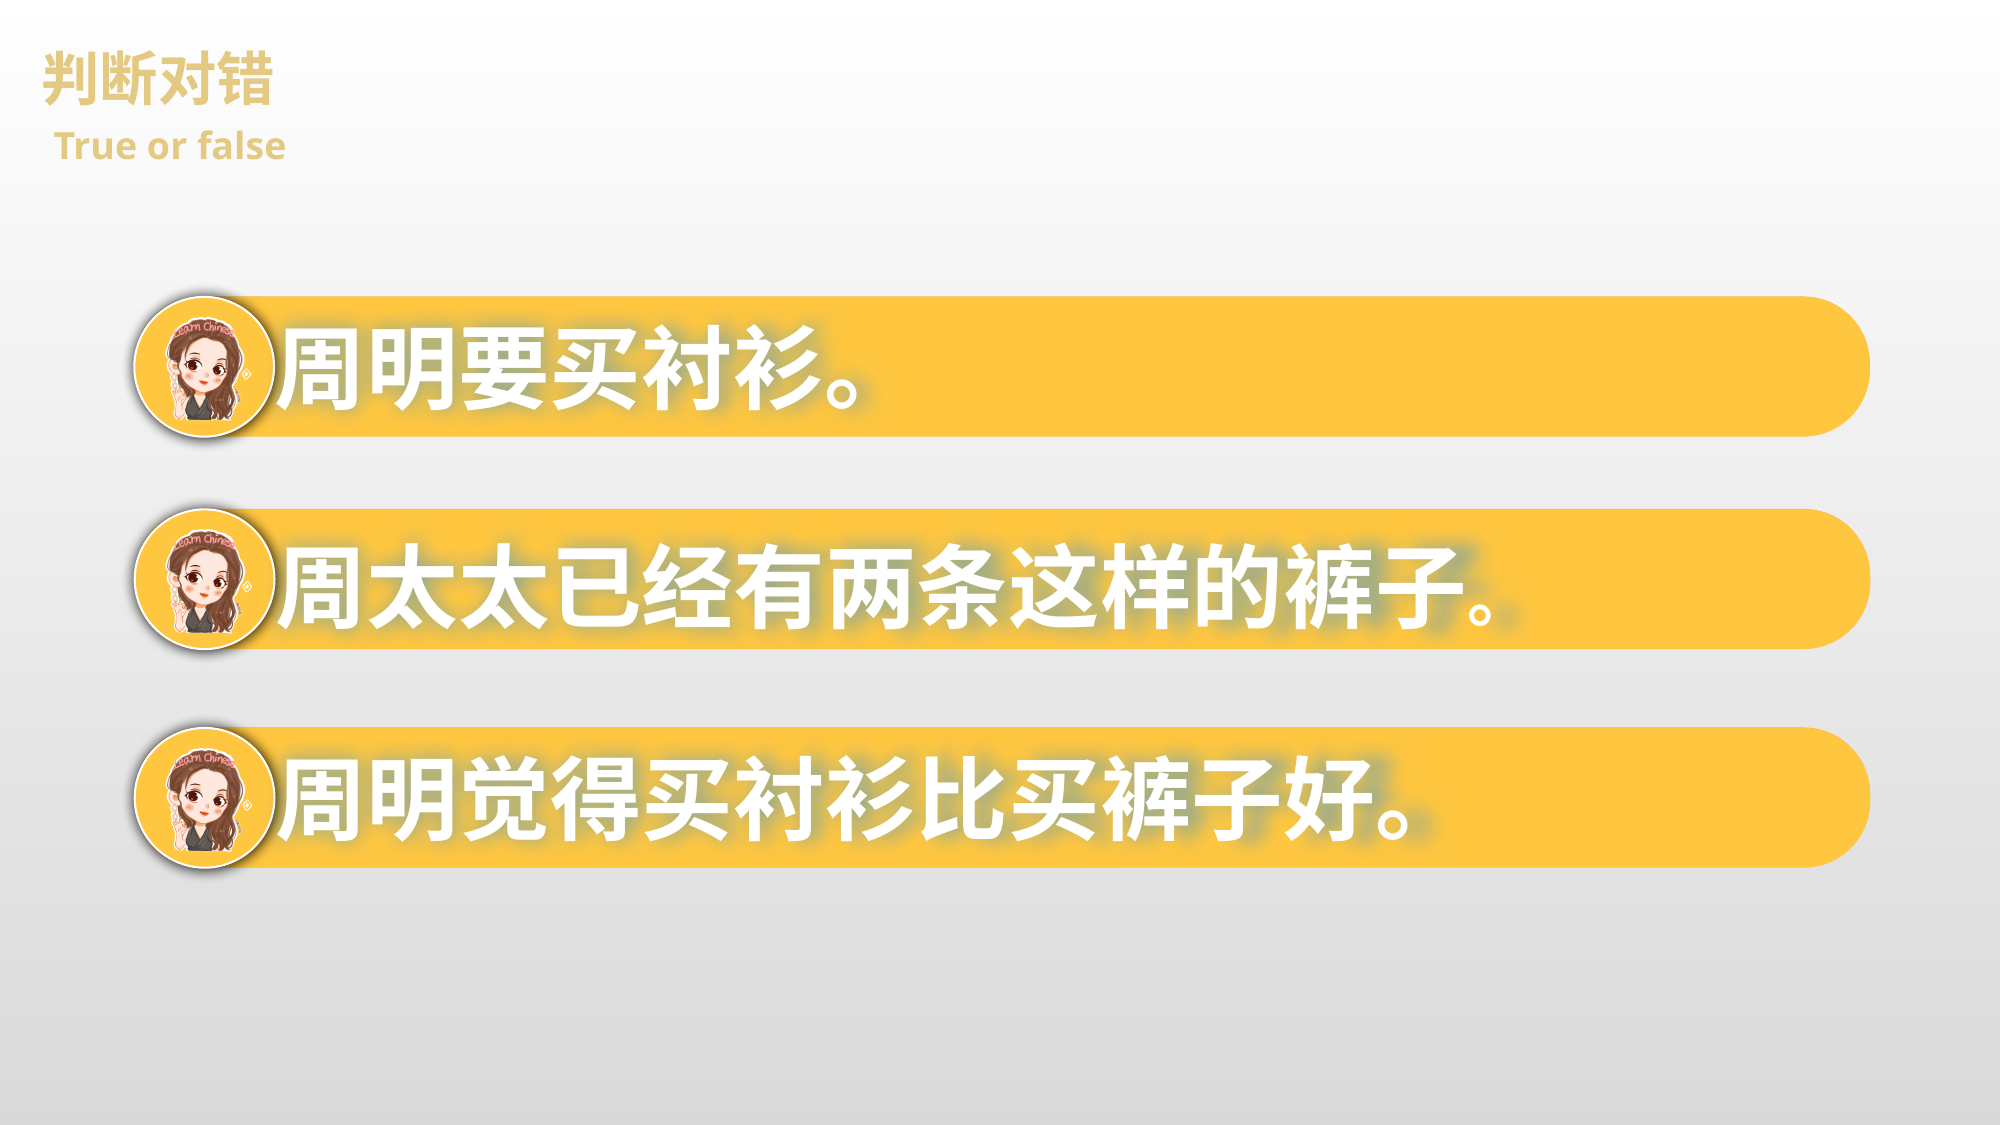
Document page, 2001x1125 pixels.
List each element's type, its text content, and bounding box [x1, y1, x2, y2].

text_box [134, 296, 275, 443]
text_box True or false [38, 115, 1057, 175]
text_box [1715, 726, 1872, 869]
text_box 判断对错 [27, 35, 449, 120]
text_box 周太太已经有两条这样的裤子。 [275, 522, 1941, 647]
text_box 周明要买衬衫。 [275, 303, 1681, 428]
text_box 周明觉得买衬衫比买裤子好。 [275, 734, 1681, 859]
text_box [134, 508, 275, 656]
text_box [134, 726, 275, 874]
text_box [1711, 295, 1871, 438]
